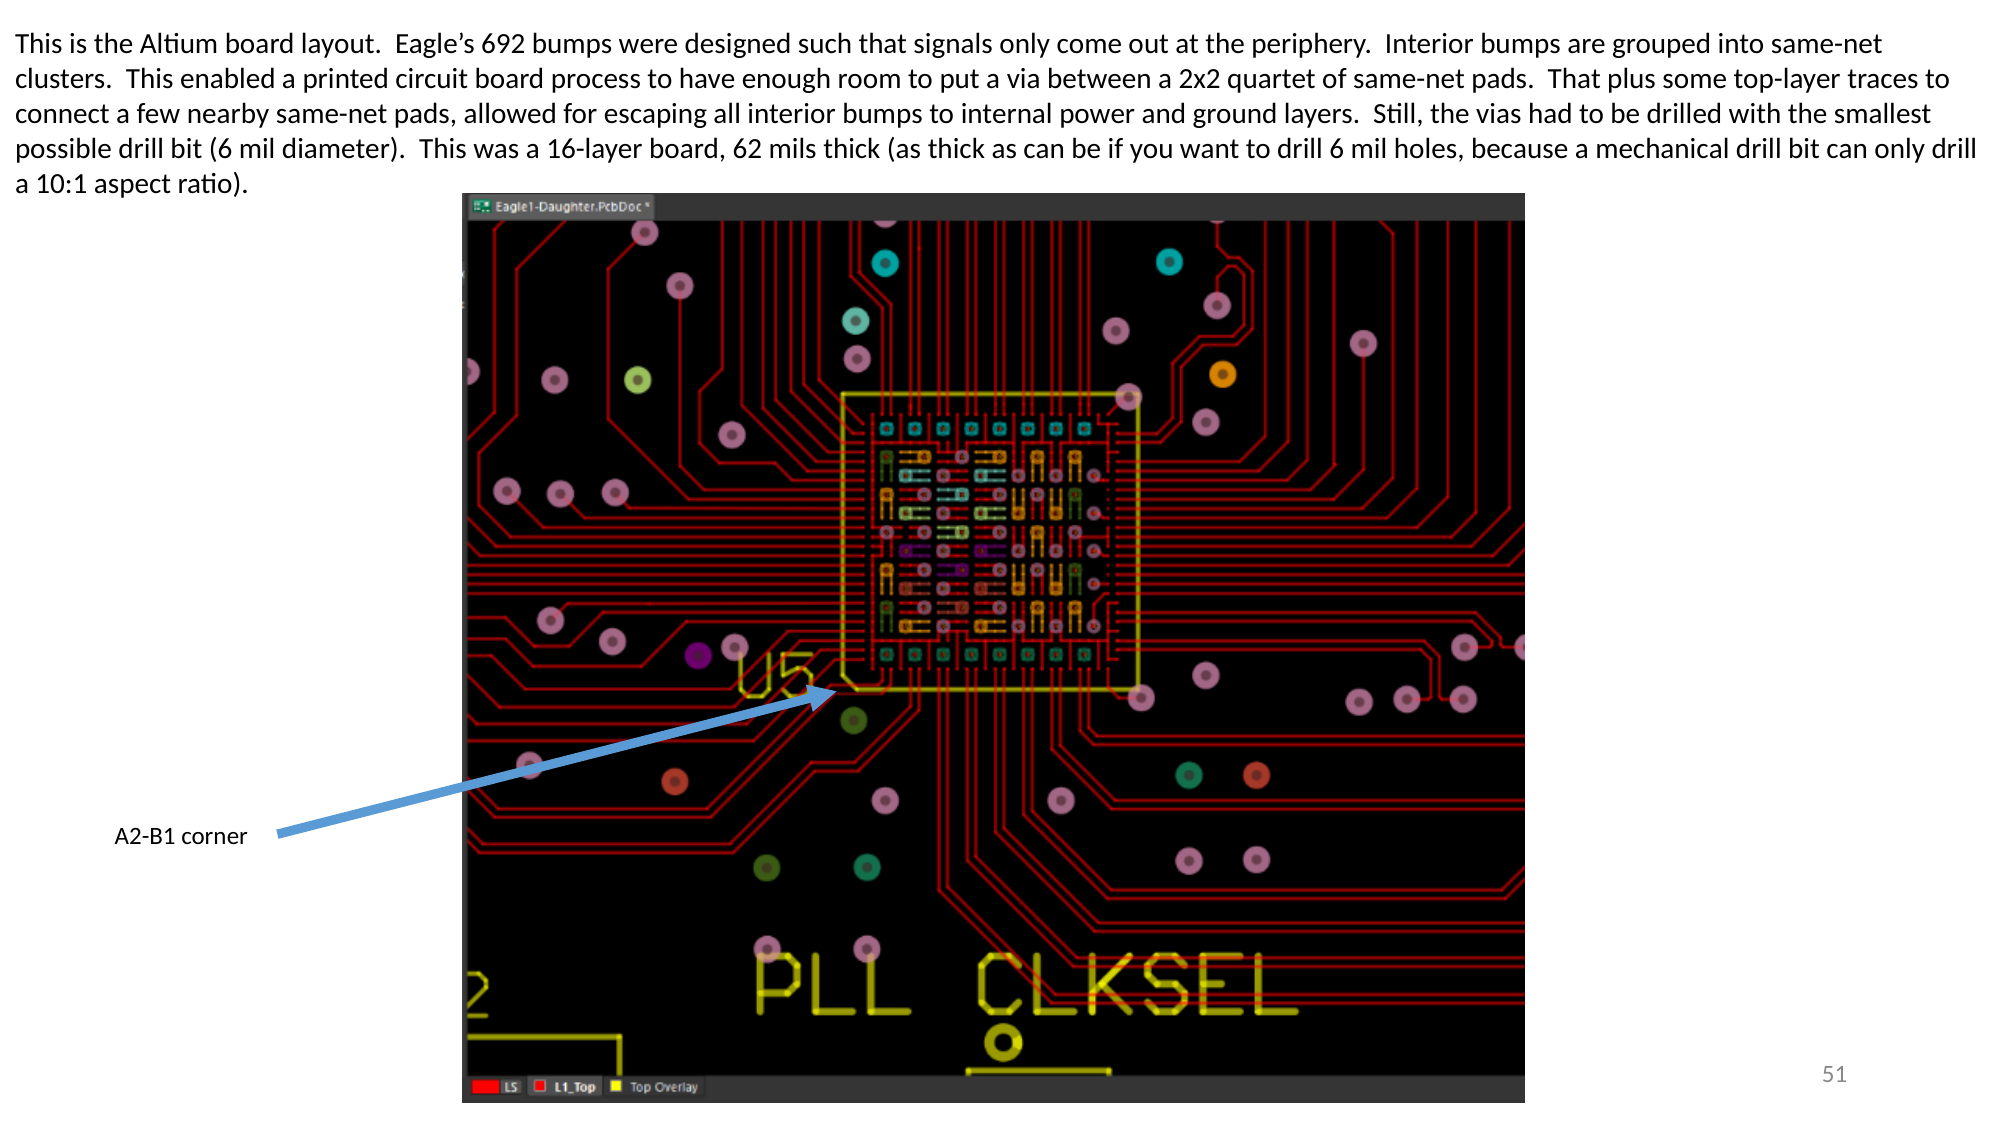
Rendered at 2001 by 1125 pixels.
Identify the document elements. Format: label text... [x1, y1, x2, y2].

slide_number ‹#› [1528, 1042, 1863, 1103]
picture [462, 193, 1526, 1103]
text_box This is the Altium board layout. Eagle’s 692 bumps were designed such that signals only come out at the periphery. Interior bumps are grouped into same-net clusters. This enabled a printed circuit board process to have enough room to put a via between a 2x2 quartet of same-net pads. That plus some top-layer traces to connect a few nearby same-net pads, allowed for escaping all interior bumps to internal power and ground layers. Still, the vias had to be drilled with the smallest possible drill bit (6 mil diameter). This was a 16-layer board, 62 mils thick (as thick as can be if you want to drill 6 mil holes, because a mechanical drill bit can only drill a 10:1 aspect ratio). [0, 17, 2000, 208]
text_box A2-B1 corner [99, 811, 278, 857]
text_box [277, 691, 837, 835]
